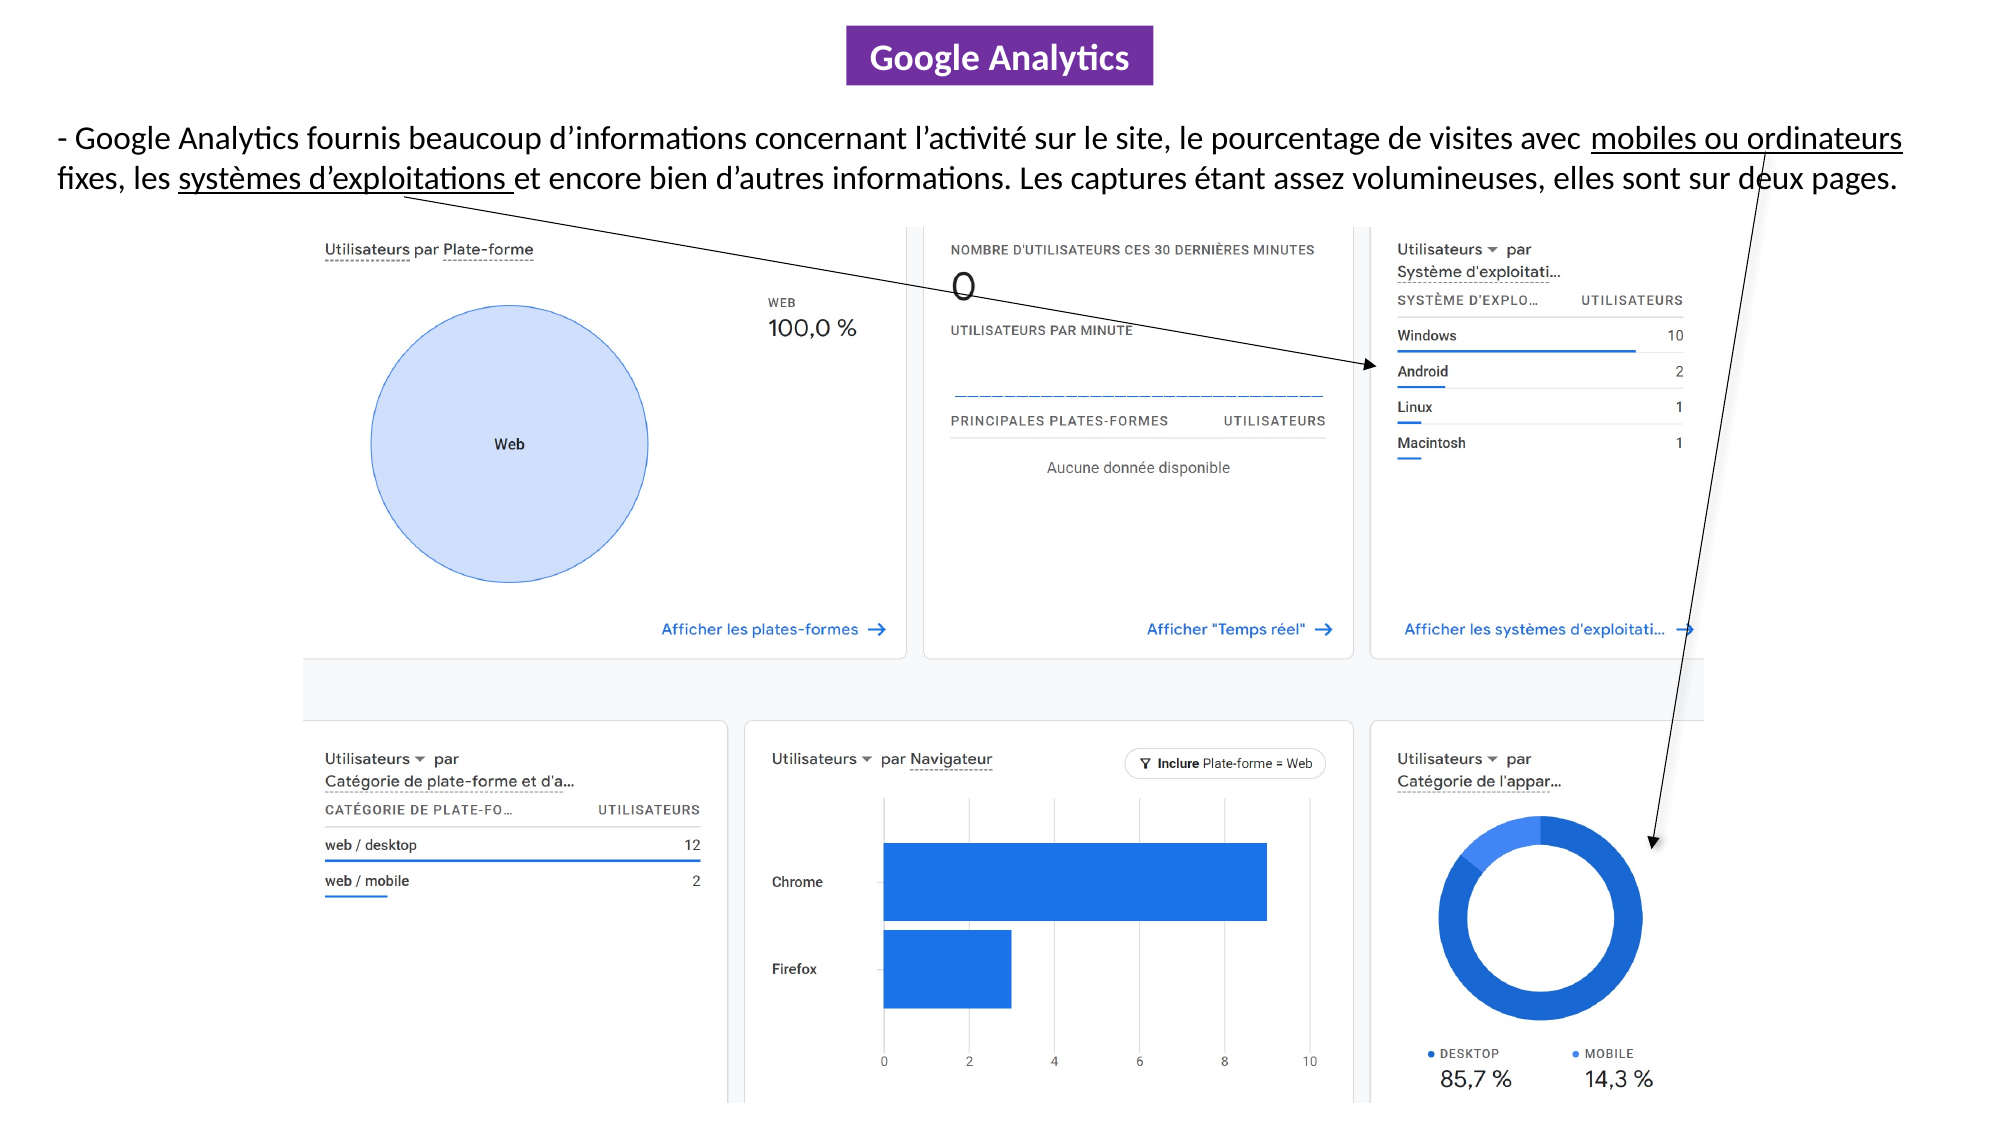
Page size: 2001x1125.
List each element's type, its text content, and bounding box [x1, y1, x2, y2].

picture [303, 227, 1704, 1103]
text_box Google Analytics [846, 25, 1154, 86]
text_box - Google Analytics fournis beaucoup d’informations concernant l’activité sur le site, le pourcentage de visites avec mobiles ou ordinateurs fixes, les systèmes d’exploitations et encore bien d’autres informations. Les captures étant assez volumineuses, elles sont sur deux pages. [42, 109, 1958, 204]
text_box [1651, 151, 1766, 850]
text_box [403, 196, 1377, 367]
